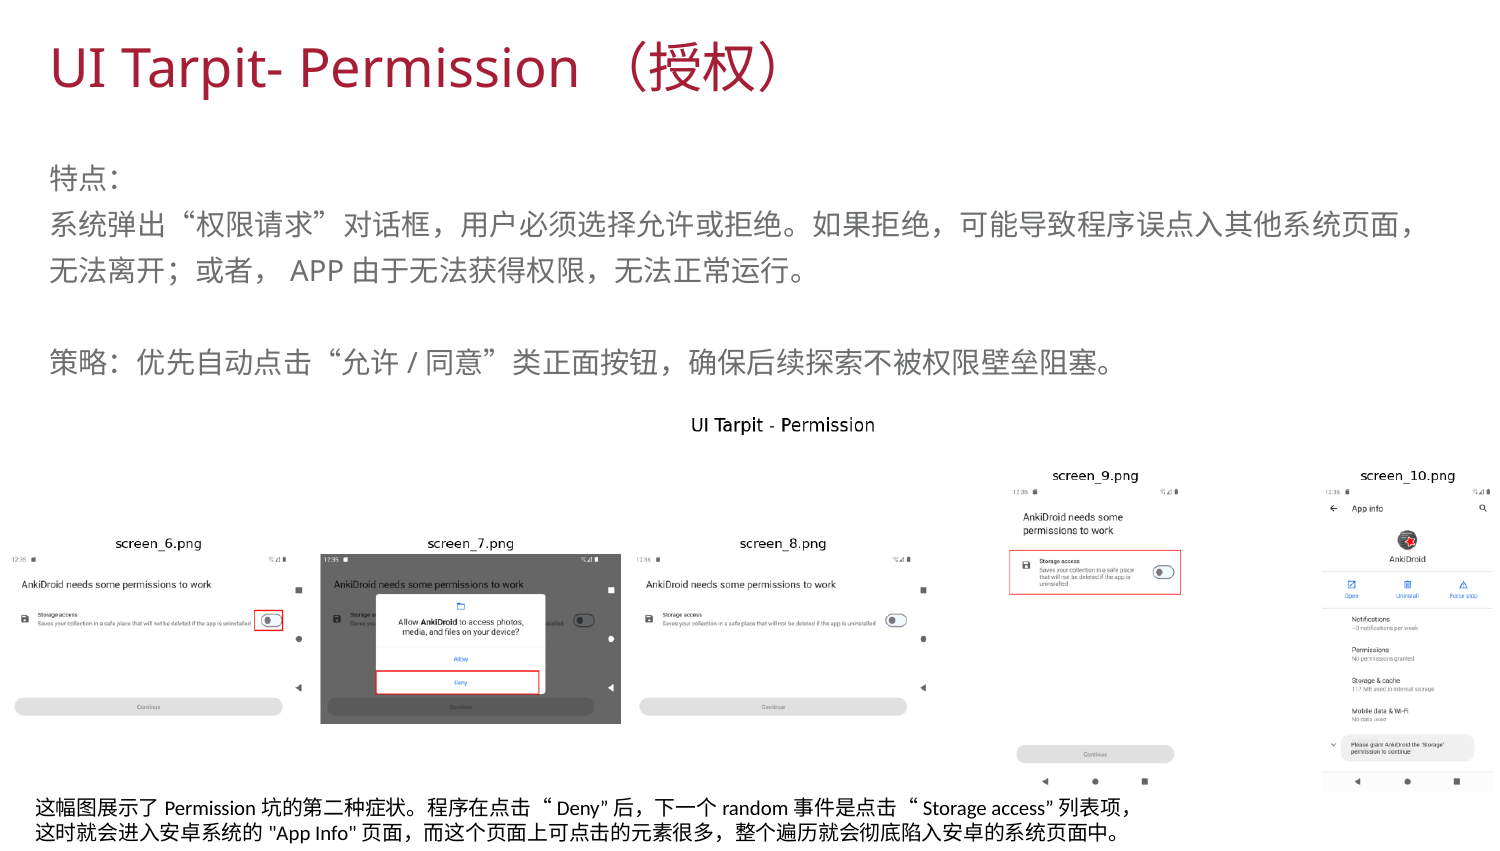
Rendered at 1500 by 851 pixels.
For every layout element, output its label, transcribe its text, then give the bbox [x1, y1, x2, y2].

text_box 这幅图展示了Permission坑的第二种症状。程序在点击“Deny”后，下一个random事件是点击“Storage access”列表项， 这时就会进入安卓系统的"App Info"页面，而这个页面上可点击的元素很多，整个遍历就会彻底陷入安卓的系统页面中。 [20, 799, 1167, 851]
text_box UI Tarpit- Permission（授权） [34, 36, 1029, 106]
picture [0, 409, 1500, 799]
text_box 特点： 系统弹出“权限请求”对话框，用户必须选择允许或拒绝。如果拒绝，可能导致程序误点入其他系统页面，无法离开；或者，APP由于无法获得权限，无法正常运行。 策略：优先自动点击“允许/同意”类正面按钮，确保后续探索不被权限壁垒阻塞。 [34, 142, 1445, 387]
